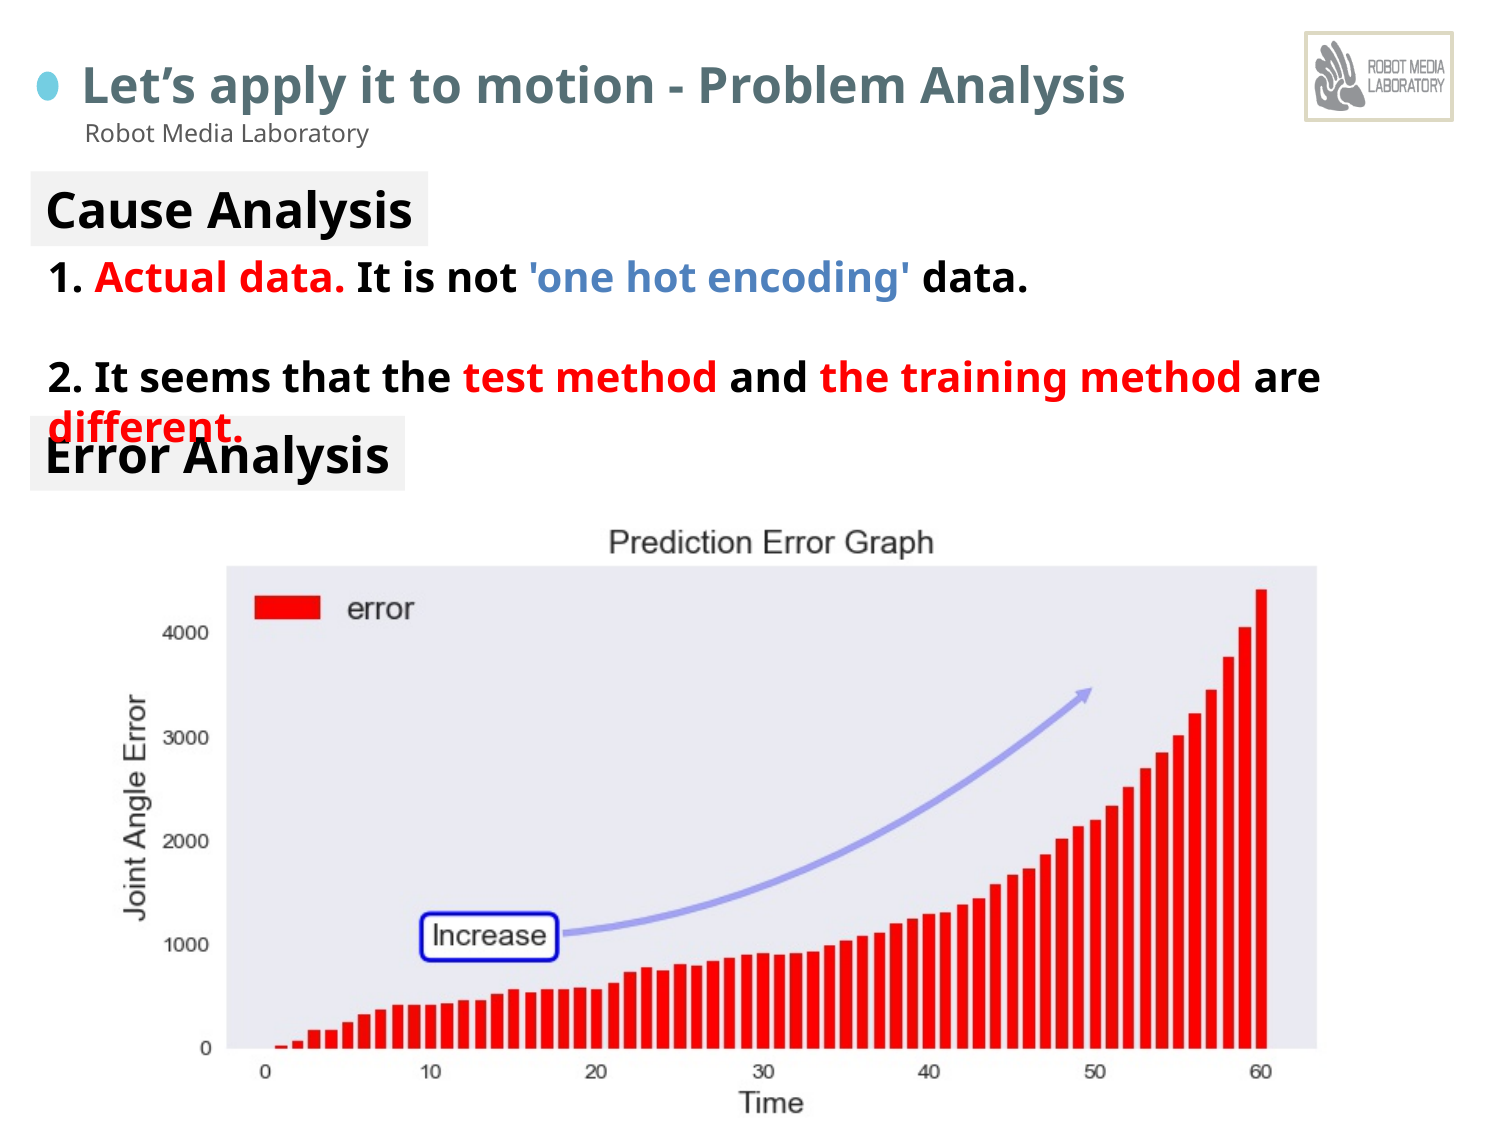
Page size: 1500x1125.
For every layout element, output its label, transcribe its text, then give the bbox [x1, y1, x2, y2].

picture [50, 491, 1458, 1118]
text_box Cause Analysis [30, 171, 429, 247]
text_box 1. Actual data. It is not 'one hot encoding' data. 2. It seems that the test method and the training method are different. [33, 243, 1483, 509]
picture [1307, 34, 1451, 119]
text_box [36, 45, 981, 154]
